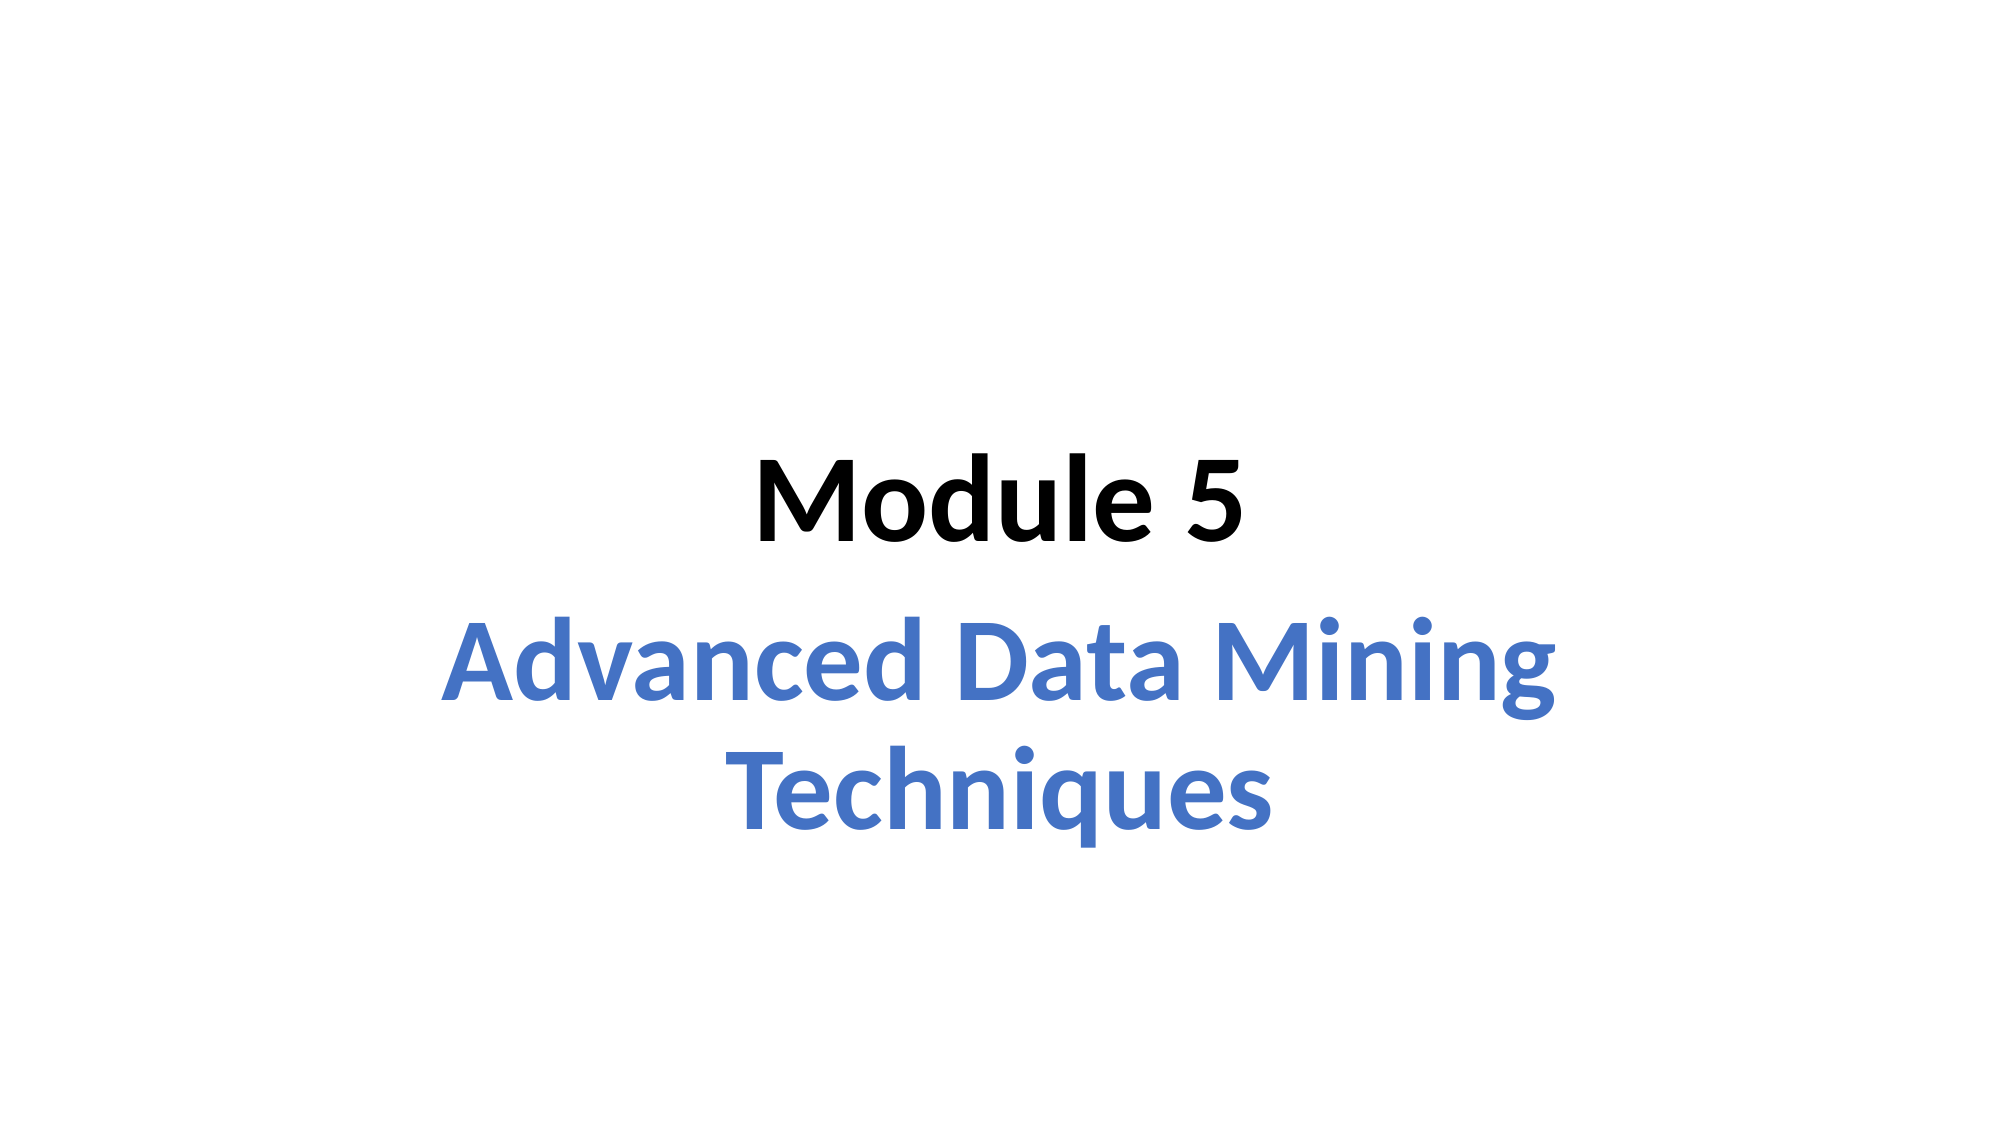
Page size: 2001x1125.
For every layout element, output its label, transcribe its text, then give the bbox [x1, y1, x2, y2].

title Module 5 [249, 184, 1750, 576]
subtitle Advanced Data Mining Techniques [249, 590, 1750, 863]
